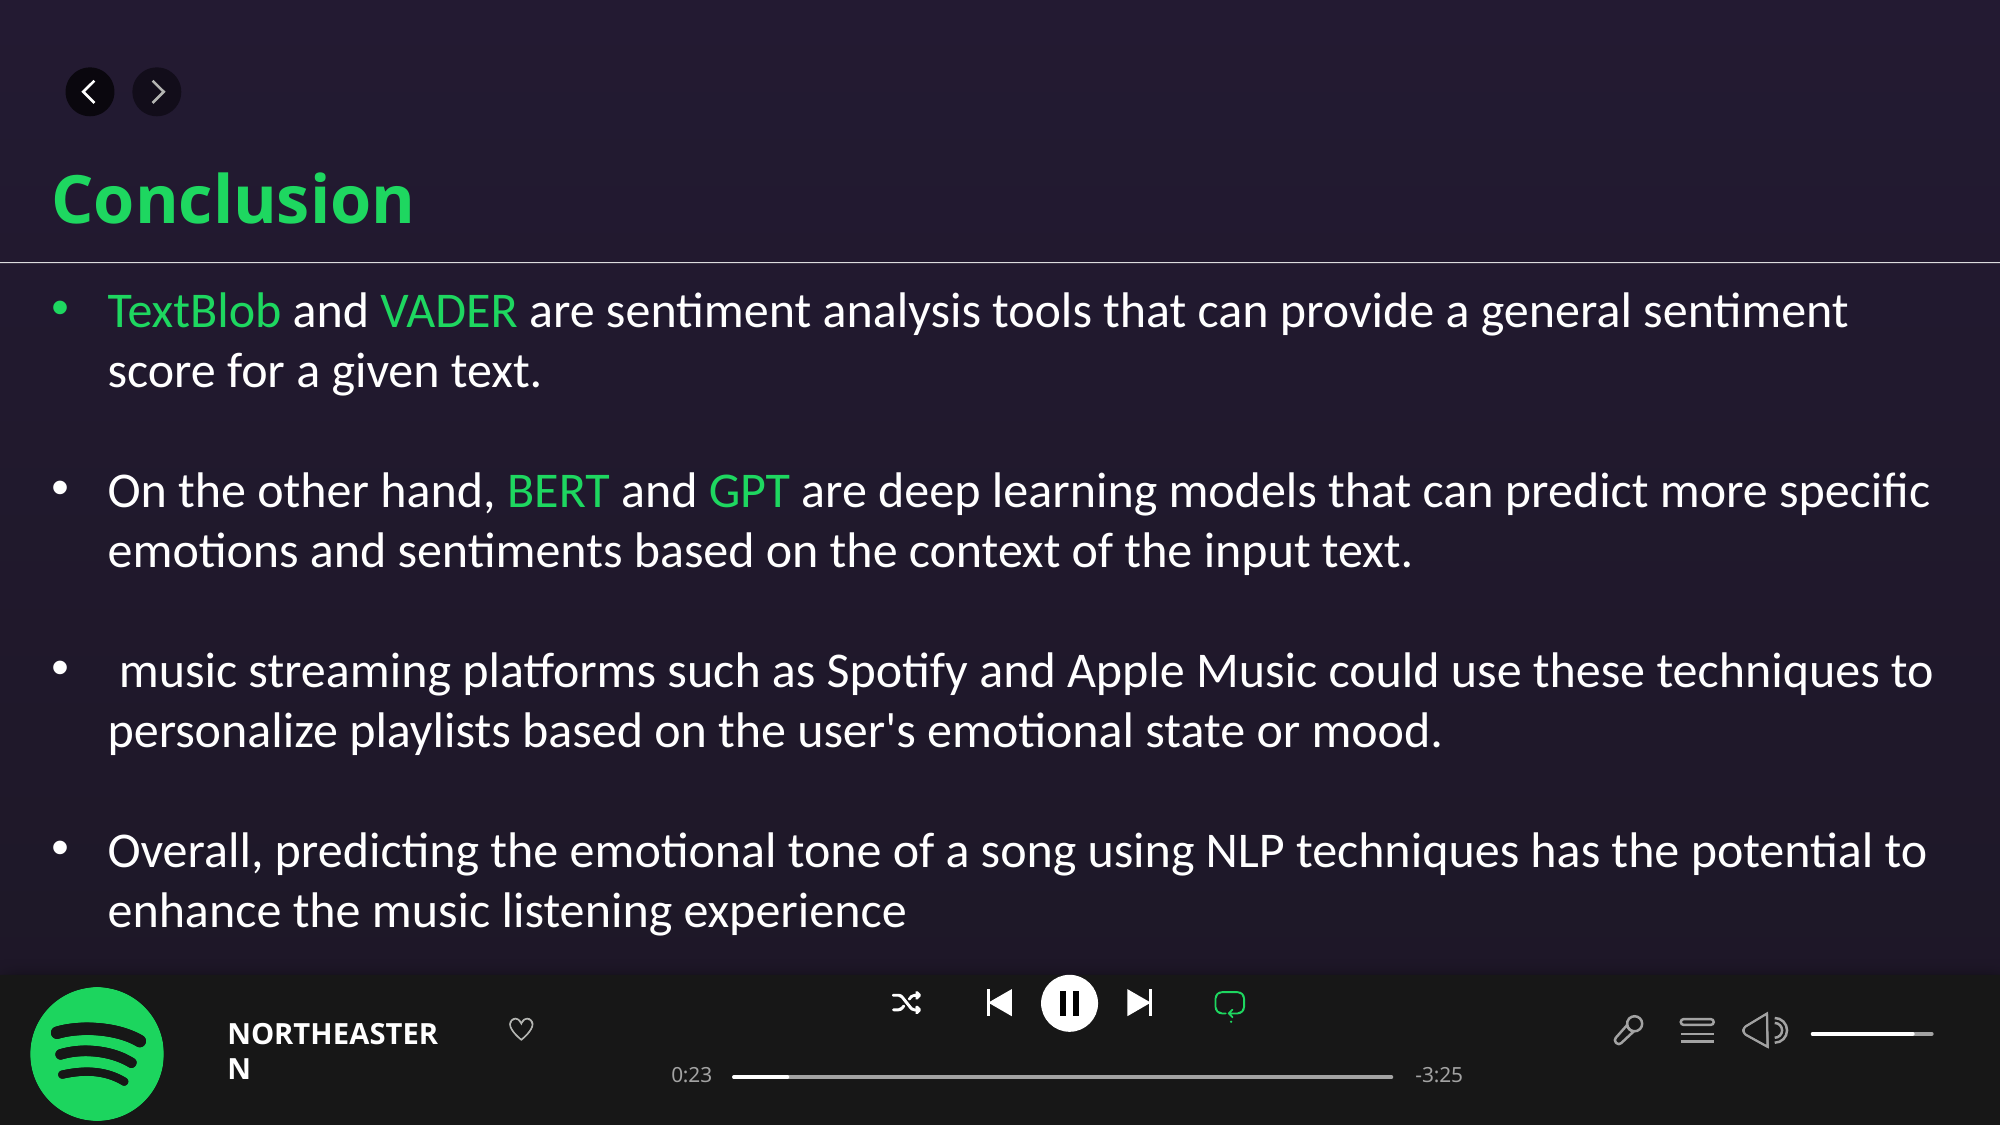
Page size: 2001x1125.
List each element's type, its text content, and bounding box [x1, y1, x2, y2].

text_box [132, 67, 182, 117]
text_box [65, 67, 115, 117]
text_box [0, 974, 2000, 1125]
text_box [1214, 991, 1245, 1024]
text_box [986, 974, 1153, 1032]
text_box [891, 991, 922, 1015]
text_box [509, 1018, 533, 1041]
text_box NORTHEASTERN [212, 1028, 458, 1093]
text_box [1680, 1019, 1714, 1042]
text_box Conclusion [36, 149, 2000, 245]
picture [1742, 1011, 1769, 1050]
picture [30, 987, 164, 1121]
text_box [211, 981, 526, 1028]
text_box 0:23 [656, 1054, 728, 1094]
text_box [1774, 1017, 1788, 1043]
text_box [1614, 1016, 1643, 1045]
text_box TextBlob and VADER are sentiment analysis tools that can provide a general sentiment score for a given text. On the other hand, BERT and GPT are deep learning models that can predict more specific emotions and sentiments based on the context of the input text. music streaming platforms such as Spotify and Apple Music could use these techniques to personalize playlists based on the user's emotional state or mood. Overall, predicting the emotional tone of a song using NLP techniques has the potential to enhance the music listening experience [36, 269, 1972, 962]
text_box -3:25 [1400, 1054, 1478, 1094]
